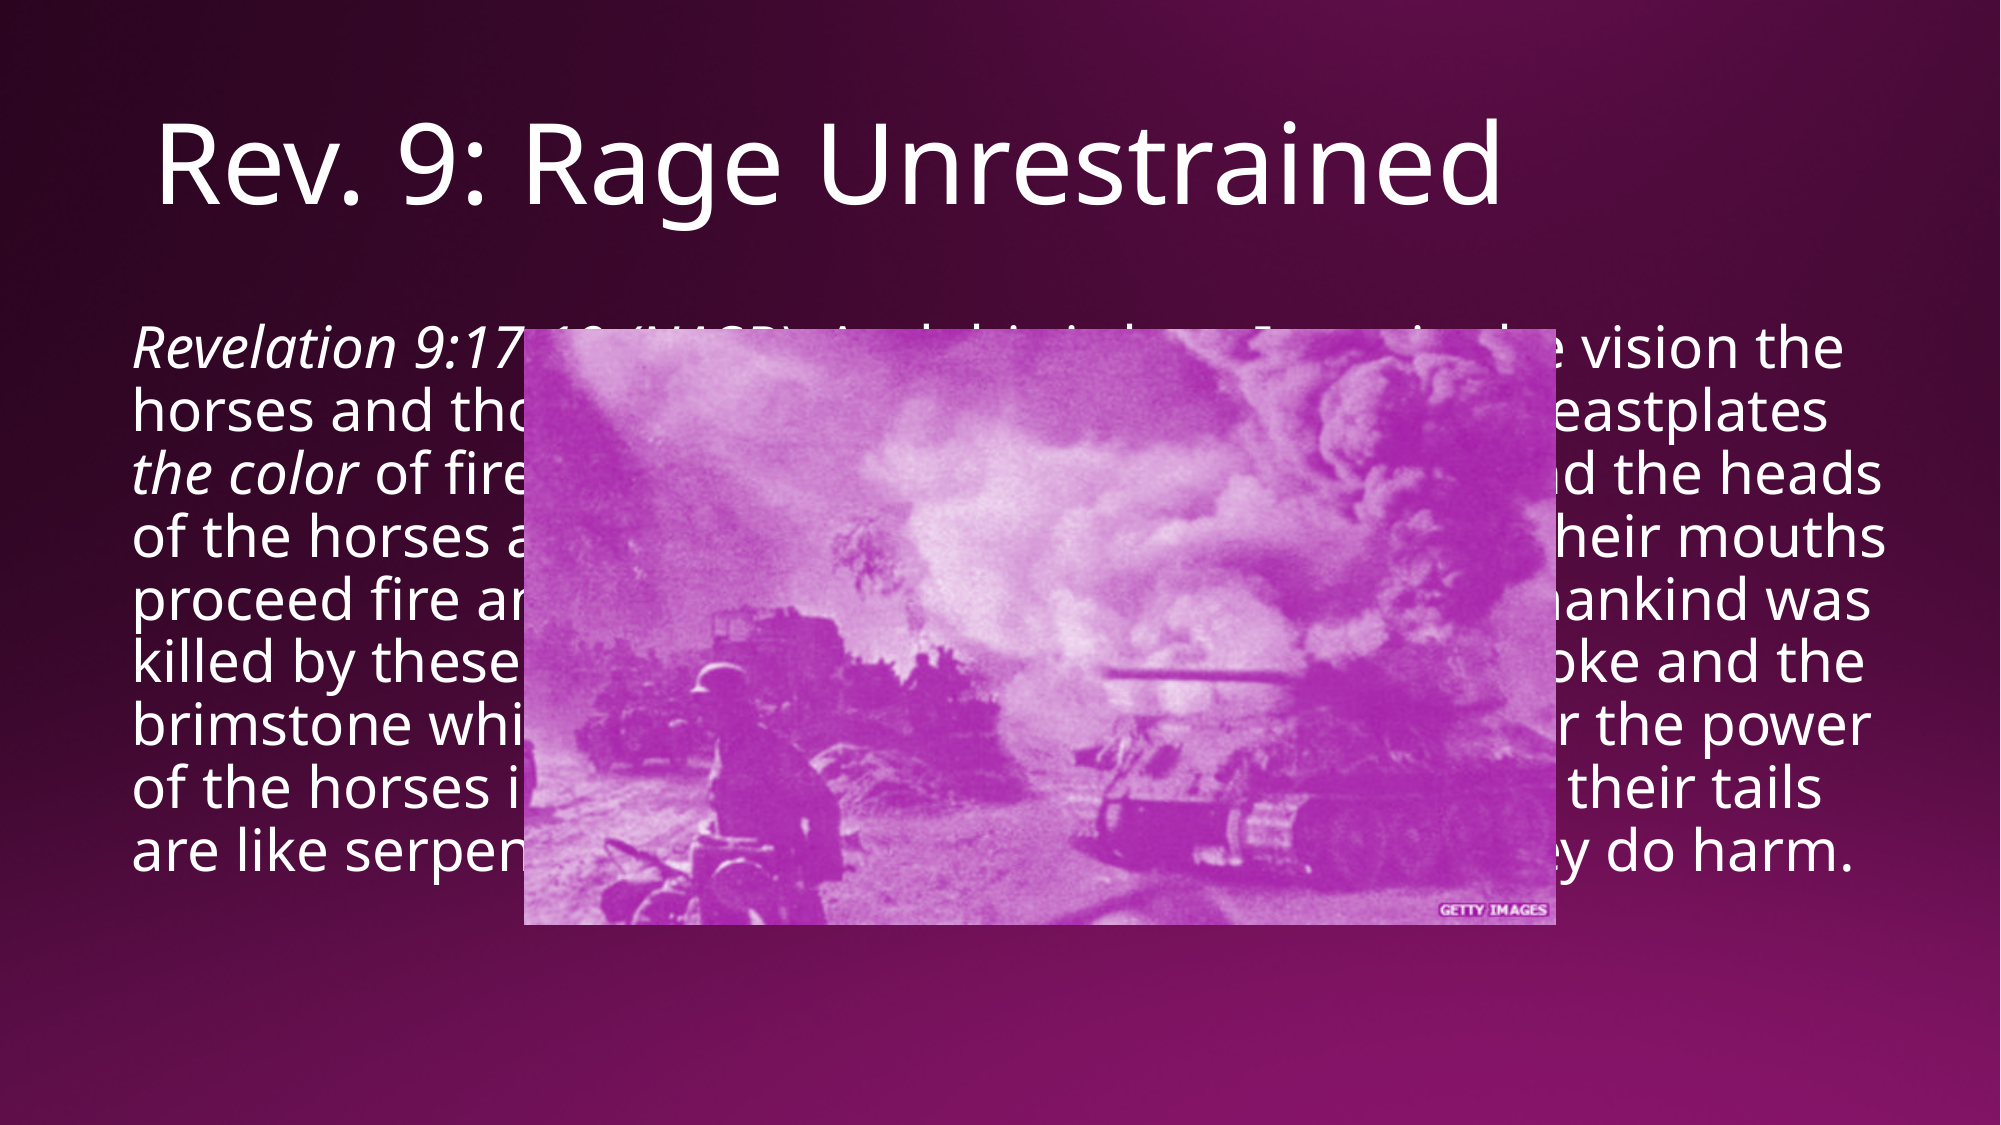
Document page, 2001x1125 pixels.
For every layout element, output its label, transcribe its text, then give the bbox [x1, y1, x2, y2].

picture [524, 329, 1556, 926]
picture [0, 0, 2001, 1125]
title Rev. 9: Rage Unrestrained [137, 59, 1863, 278]
list Revelation 9:17-19 (NASB) And this is how I saw in the vision the horses and those who sat on them: the riders had breastplates the color of fire and of hyacinth and of brimstone; and the heads of the horses are like the heads of lions; and out of their mouths proceed fire and smoke and brimstone. A third of mankind was killed by these three plagues, by the fire and the smoke and the brimstone which proceeded out of their mouths. For the power of the horses is in their mouths and in their tails; for their tails are like serpents and have heads, and with them they do harm. [116, 311, 1921, 1125]
